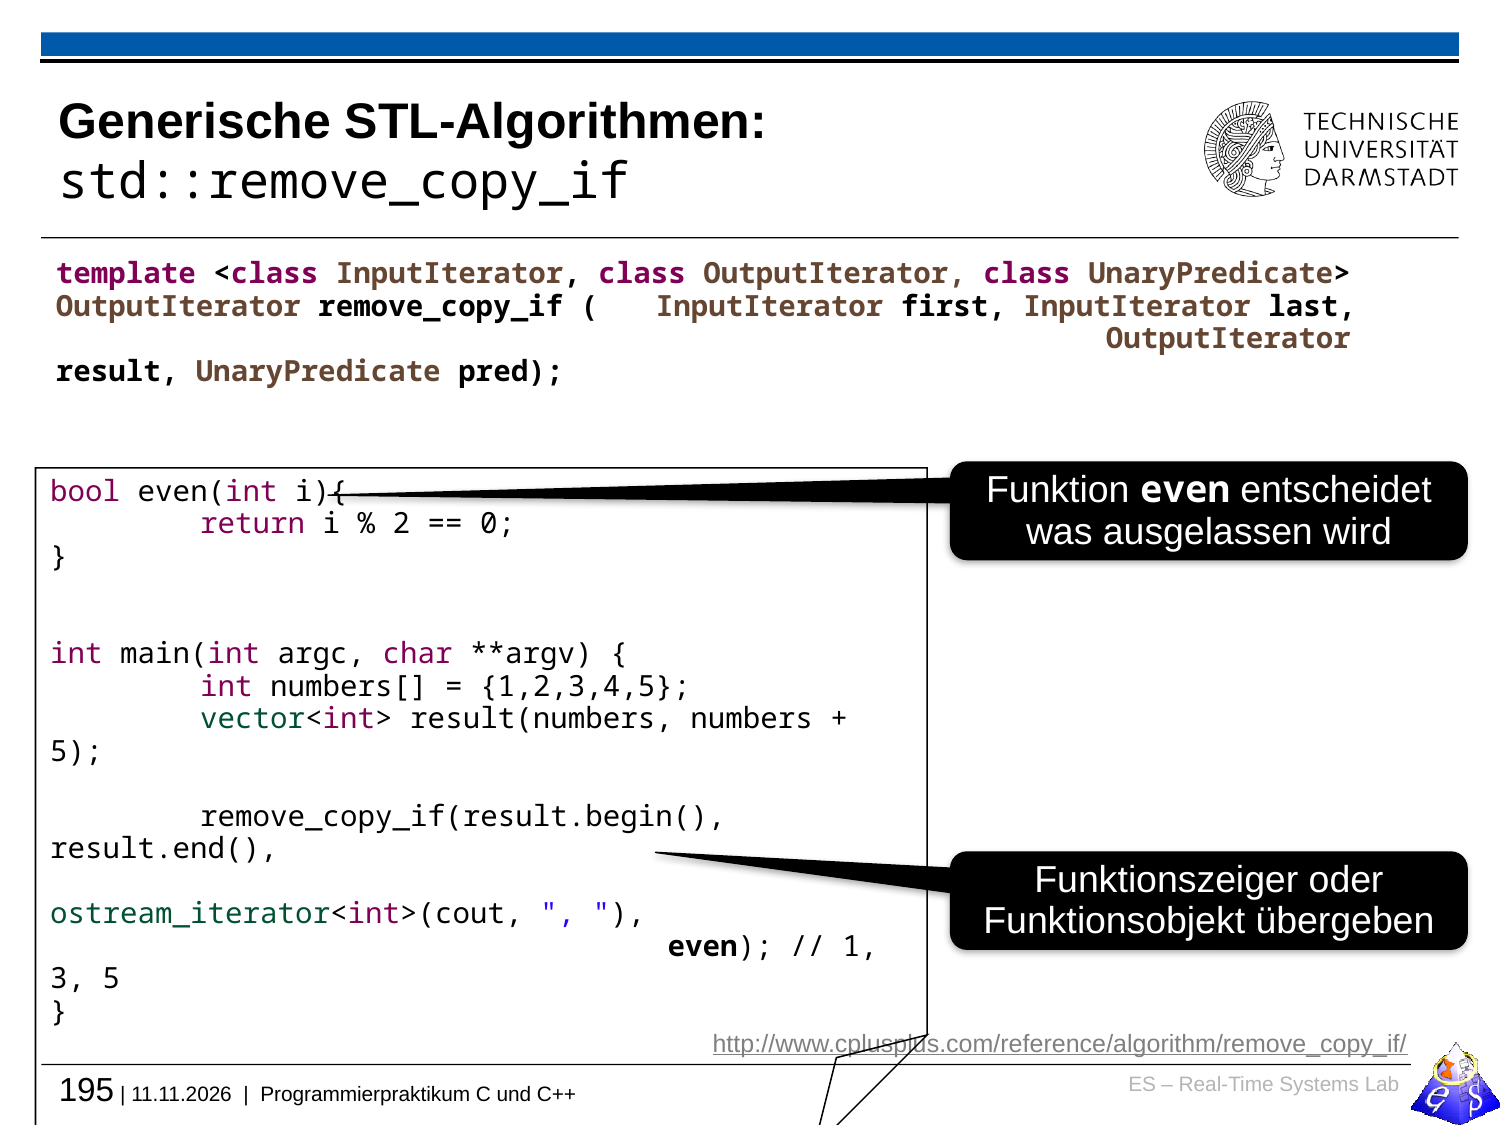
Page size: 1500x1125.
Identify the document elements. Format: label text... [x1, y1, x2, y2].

text_box bool even(int i){ return i % 2 == 0; } int main(int argc, char **argv) { int numbers[] = {1,2,3,4,5}; vector<int> result(numbers, numbers + 5); remove_copy_if(result.begin(), result.end(), ostream_iterator<int>(cout, ", "), even); // 1, 3, 5 } [35, 467, 928, 1125]
text_box Funktionszeiger oder Funktionsobjekt übergeben [654, 851, 1468, 950]
picture [1411, 1041, 1500, 1125]
picture [1187, 84, 1483, 214]
text_box template <class InputIterator, class OutputIterator, class UnaryPredicate> OutputIterator remove_copy_if ( InputIterator first, InputIterator last, OutputIterator result, UnaryPredicate pred); [41, 250, 1423, 396]
title Generische STL-Algorithmen: std::remove_copy_if [58, 80, 1187, 218]
text_box Funktion even entscheidet was ausgelassen wird [327, 461, 1468, 561]
text_box http://www.cplusplus.com/reference/algorithm/remove_copy_if/ [898, 1023, 1423, 1066]
